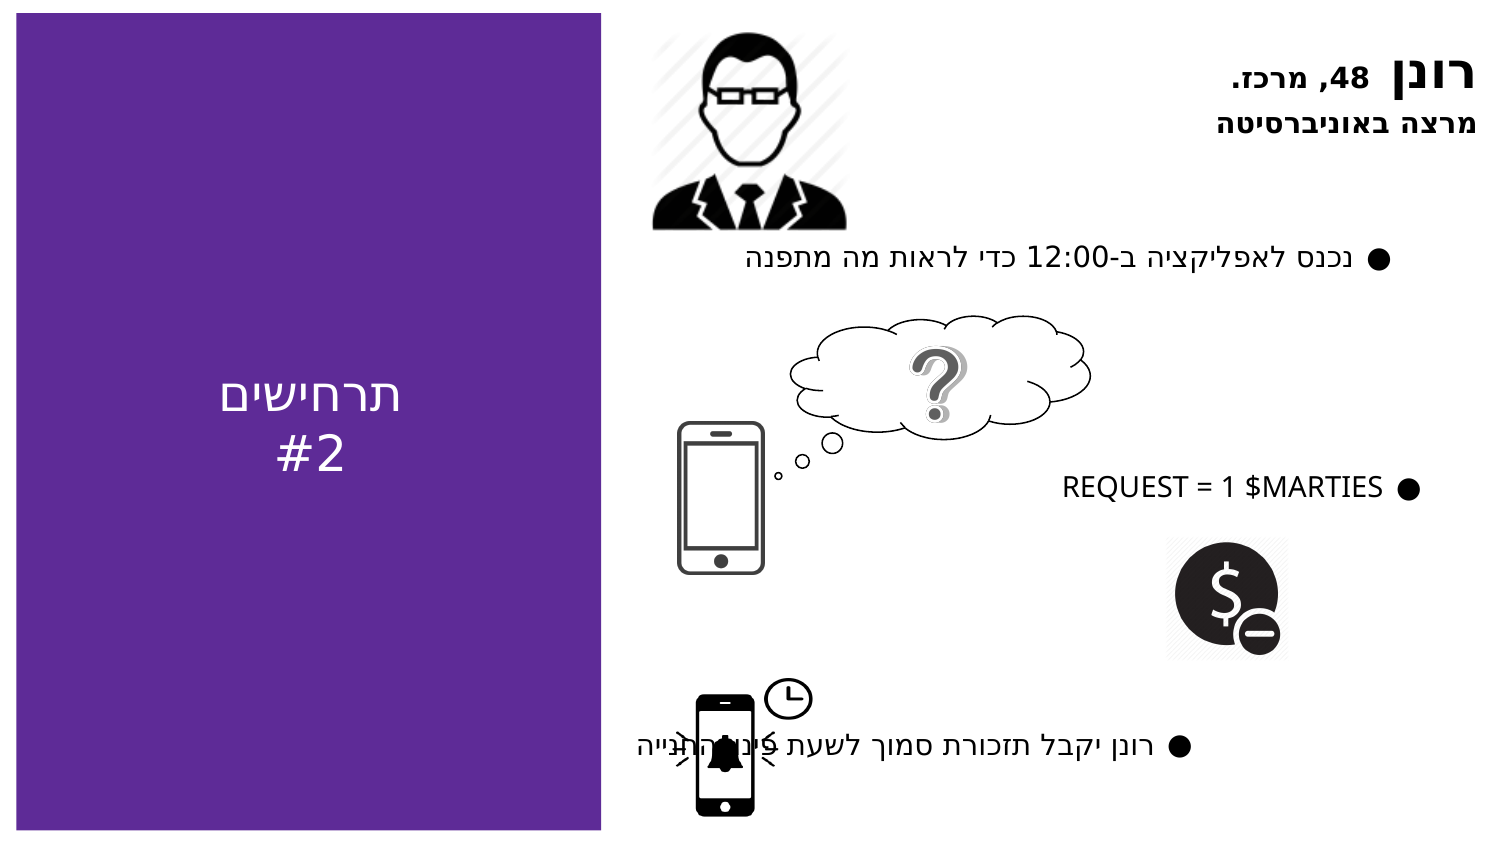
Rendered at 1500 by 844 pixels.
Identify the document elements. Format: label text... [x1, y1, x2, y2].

list תרחישים #2 [18, 13, 603, 830]
text_box נכנס לאפליקציה ב-12:00 כדי לראות מה מתפנה [729, 223, 1500, 284]
picture [649, 31, 851, 232]
picture [1164, 536, 1289, 661]
text_box רונן יקבל תזכורת סמוך לשעת פינוי החנייה [620, 710, 643, 772]
text_box [822, 432, 843, 454]
text_box REQUEST = 1 $MARTIES [1019, 453, 1500, 515]
text_box [790, 316, 1091, 433]
picture [648, 677, 813, 832]
text_box [774, 472, 782, 480]
text_box רונן יקבל תזכורת סמוך לשעת פינוי החנייה [805, 710, 1491, 772]
subtitle רונן 48, מרכז. מרצה באוניברסיטה [660, 14, 1493, 169]
text_box [795, 454, 810, 469]
picture [677, 420, 766, 575]
picture [904, 337, 976, 430]
